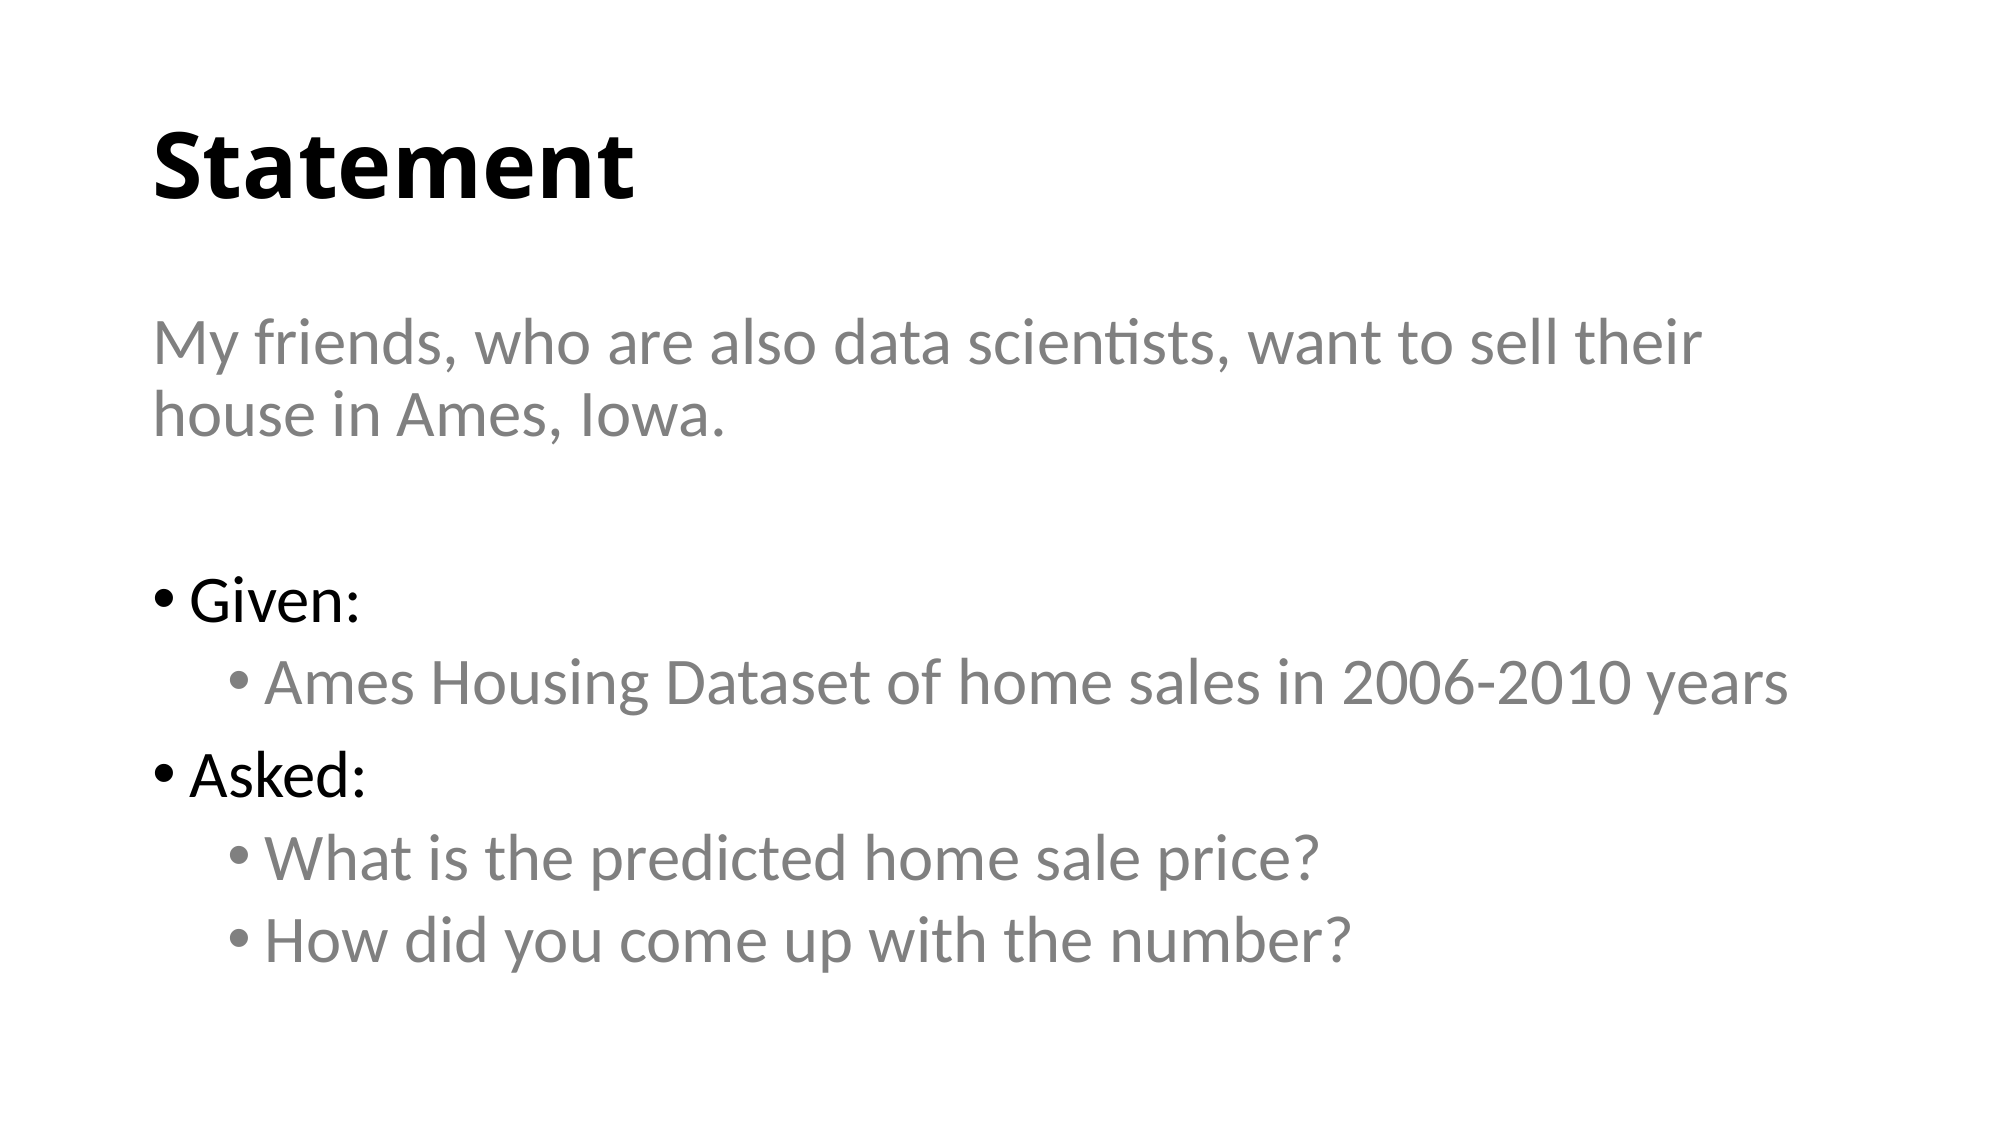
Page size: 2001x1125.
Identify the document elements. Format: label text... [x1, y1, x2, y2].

title Statement [137, 59, 1863, 278]
list My friends, who are also data scientists, want to sell their house in Ames, Iowa. Given: Ames Housing Dataset of home sales in 2006-2010 years Asked: What is the predicted home sale price? How did you come up with the number? [137, 299, 1863, 1014]
